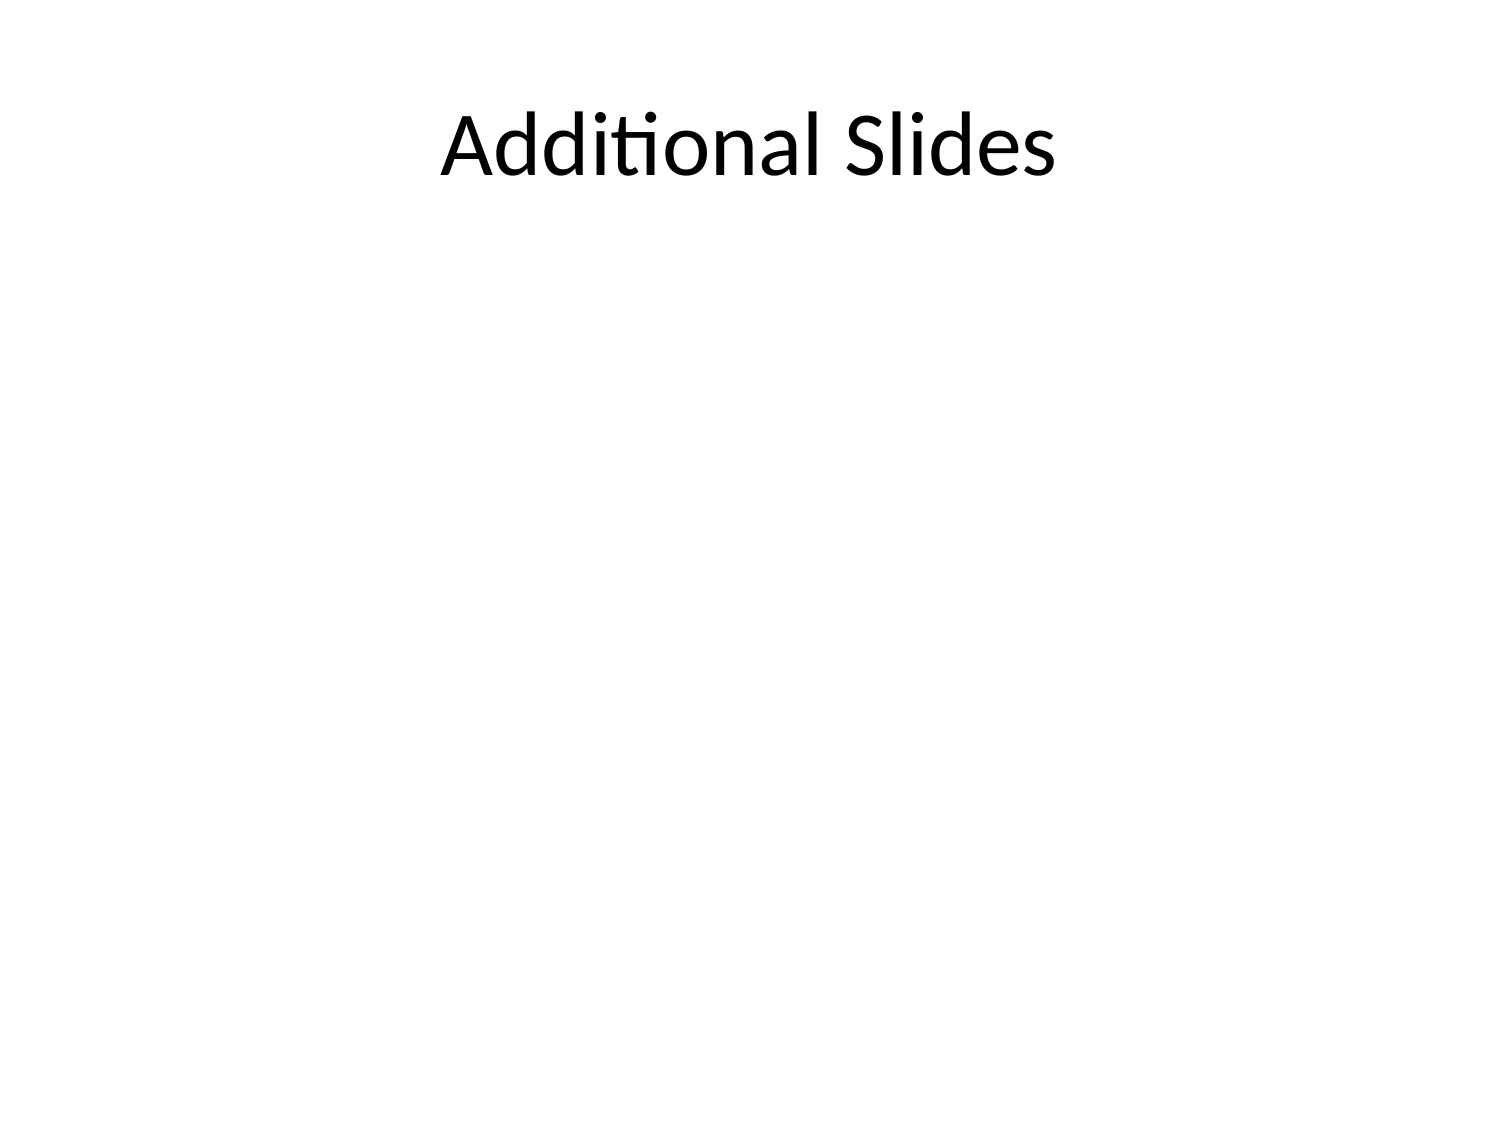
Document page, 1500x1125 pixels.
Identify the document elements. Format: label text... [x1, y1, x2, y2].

title Additional Slides [75, 45, 1425, 233]
